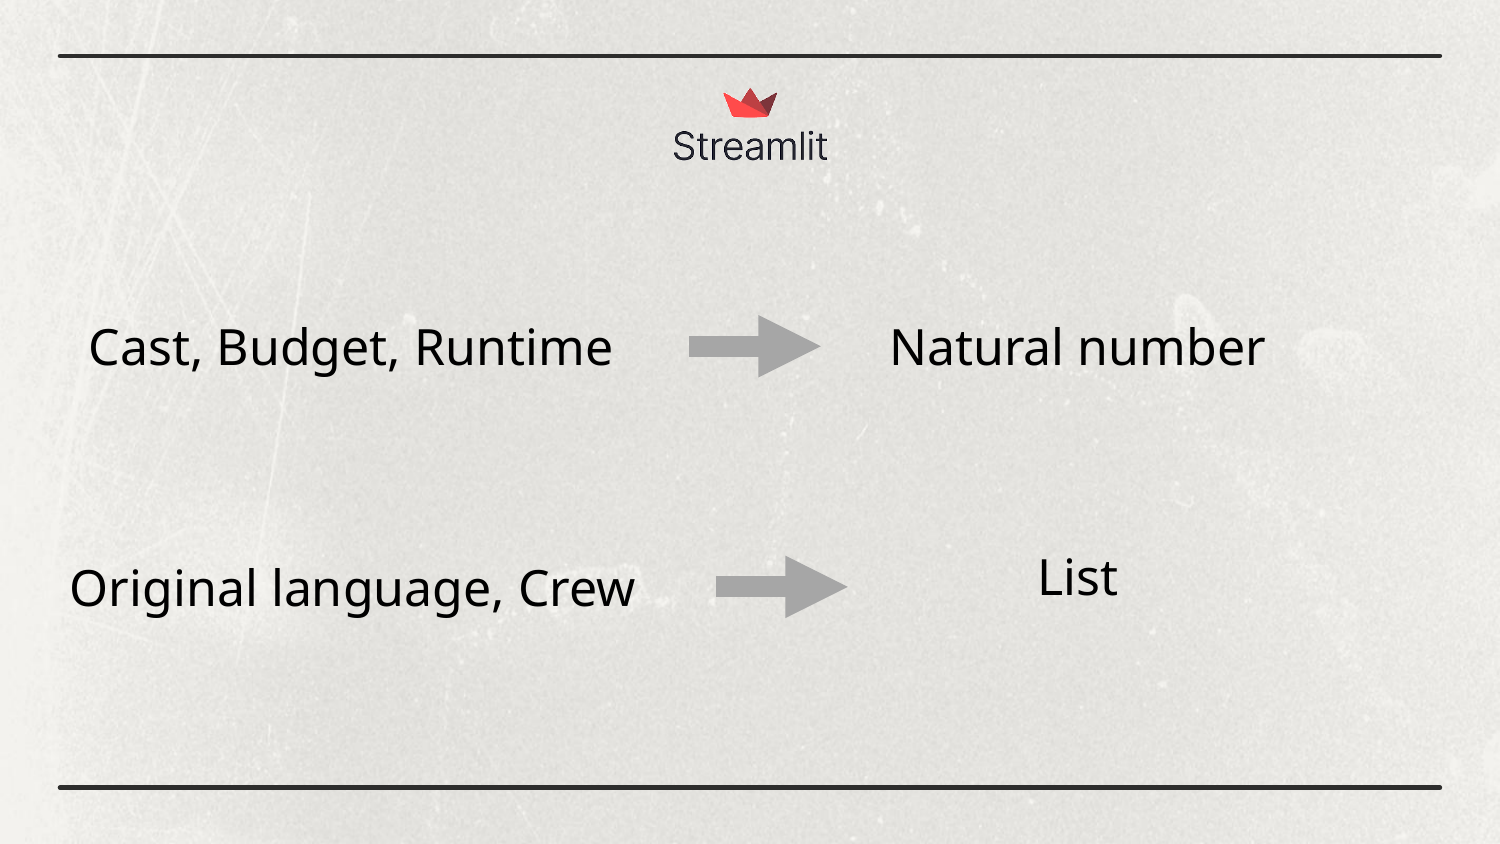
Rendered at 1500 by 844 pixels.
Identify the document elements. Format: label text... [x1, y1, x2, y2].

text_box Cast, Budget, Runtime [50, 308, 652, 384]
text_box Original language, Crew [55, 548, 726, 624]
picture [0, 0, 1500, 844]
text_box List [857, 538, 1298, 614]
text_box Natural number [857, 308, 1298, 384]
